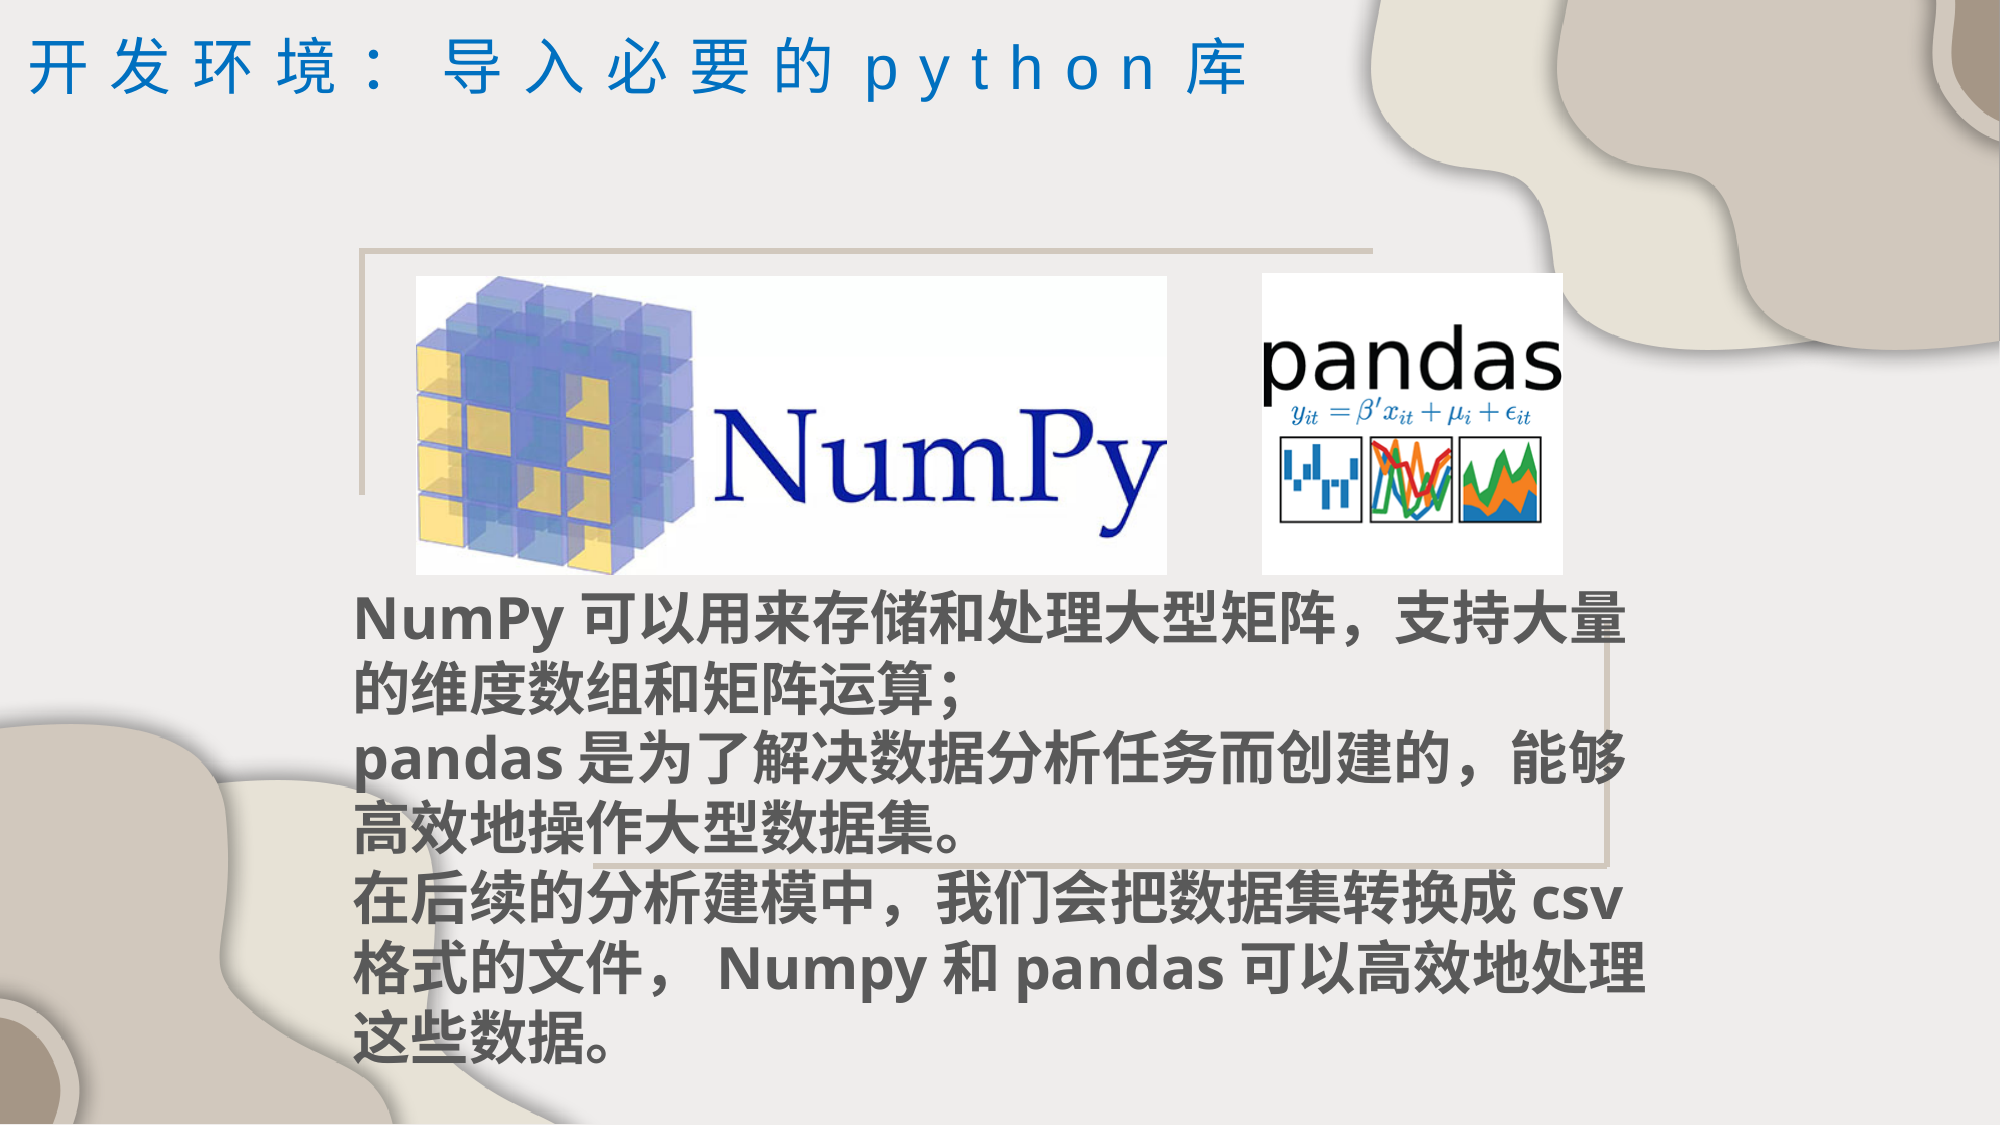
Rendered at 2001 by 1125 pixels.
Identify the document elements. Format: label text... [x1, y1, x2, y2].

title 开发环境：导入必要的python库 [27, 27, 1263, 148]
picture [0, 0, 2000, 1125]
text_box NumPy可以用来存储和处理大型矩阵，支持大量 的维度数组和矩阵运算； pandas是为了解决数据分析任务而创建的，能够 高效地操作大型数据集。 在后续的分析建模中，我们会把数据集转换成csv 格式的文件，Numpy和pandas可以高效地处理 这些数据。 [337, 574, 1662, 1079]
